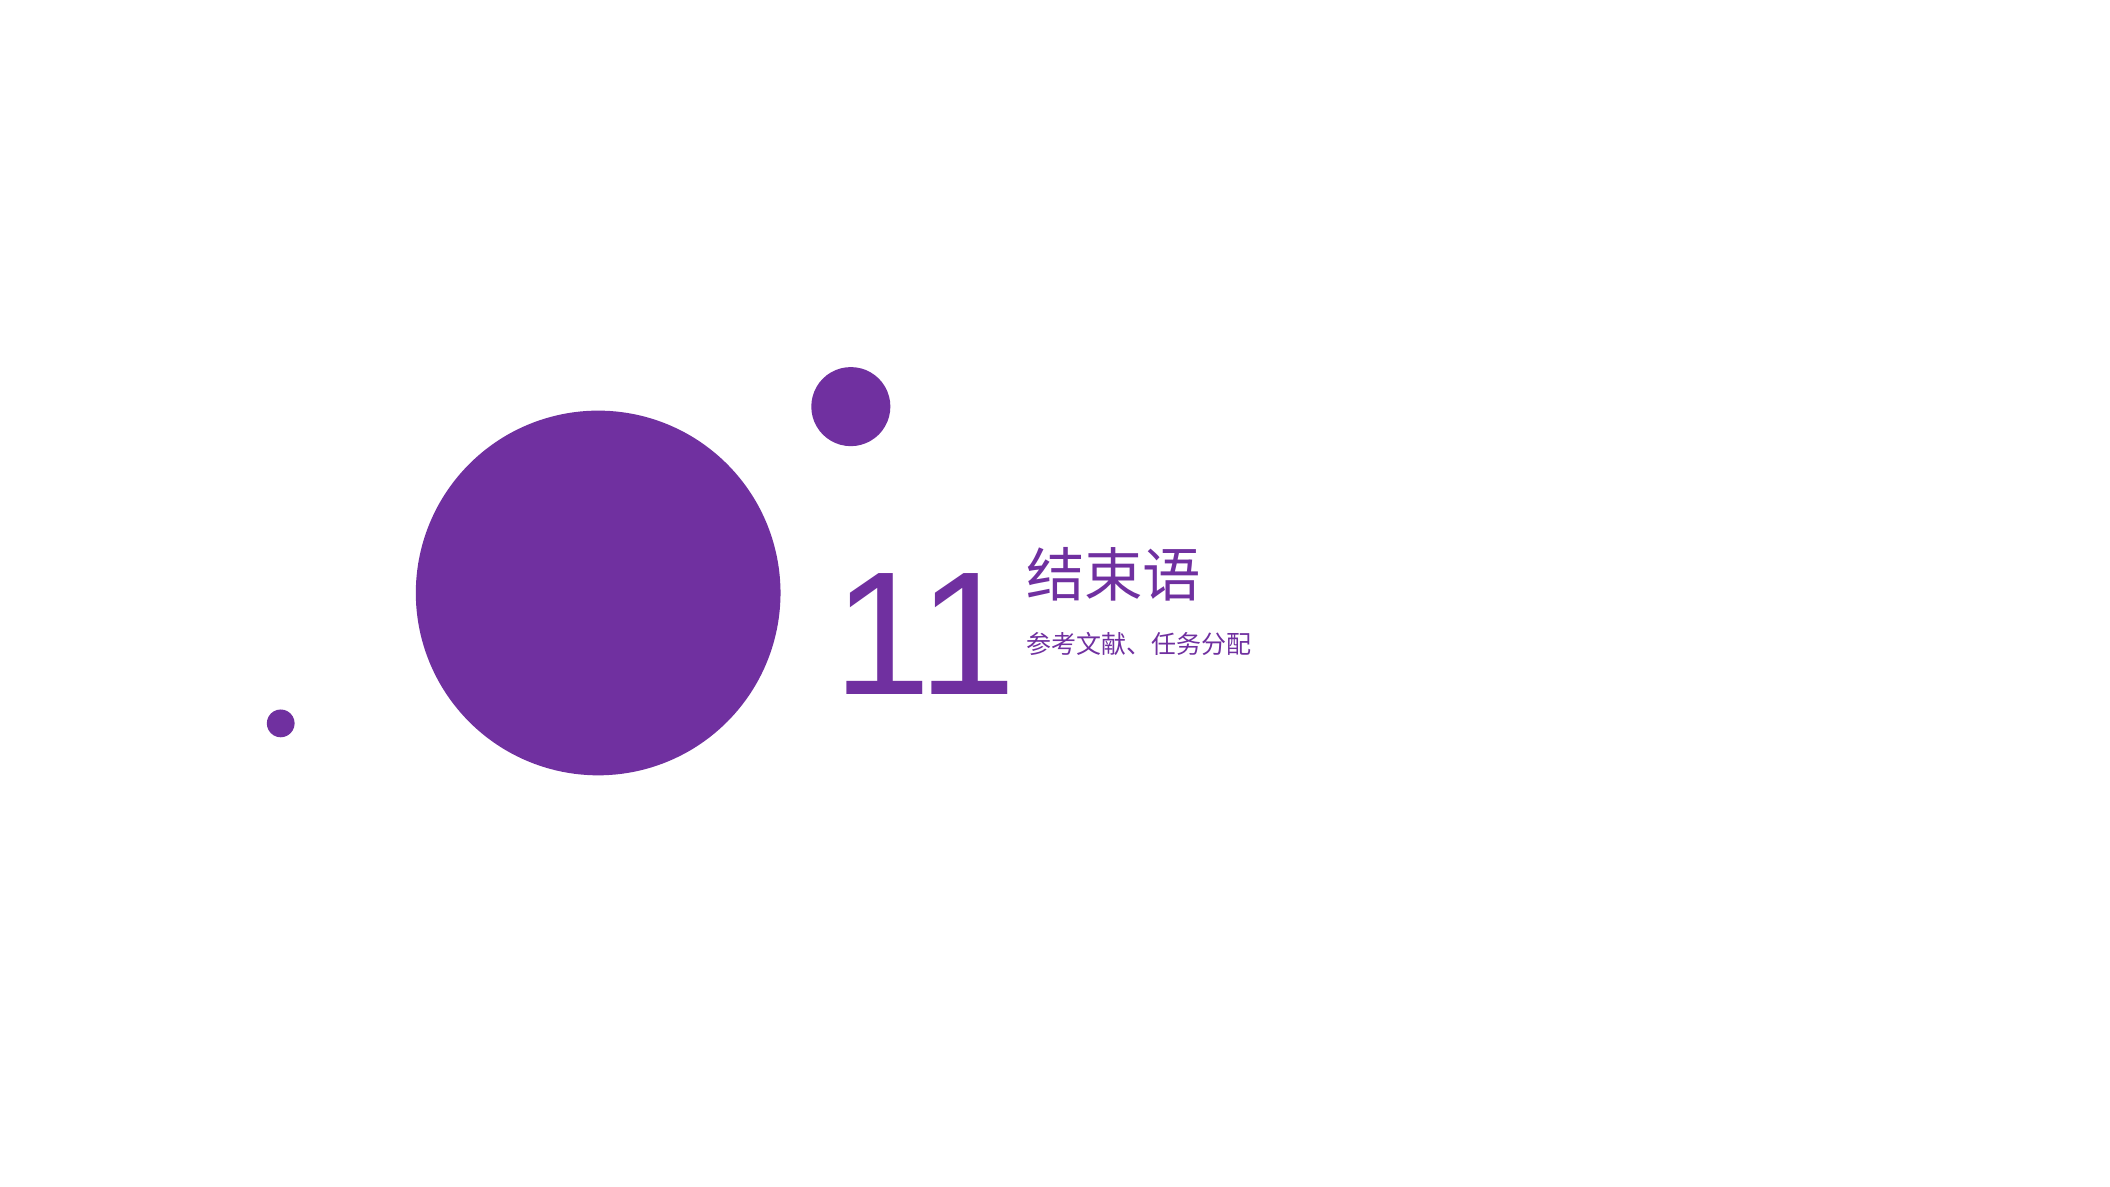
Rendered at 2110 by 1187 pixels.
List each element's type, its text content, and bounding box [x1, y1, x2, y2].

text_box 11 [780, 511, 1070, 737]
text_box [266, 709, 295, 738]
text_box [415, 410, 780, 776]
text_box 结束语 [1026, 537, 1495, 609]
text_box 参考文献、任务分配 [1026, 628, 1679, 659]
text_box [811, 367, 891, 447]
